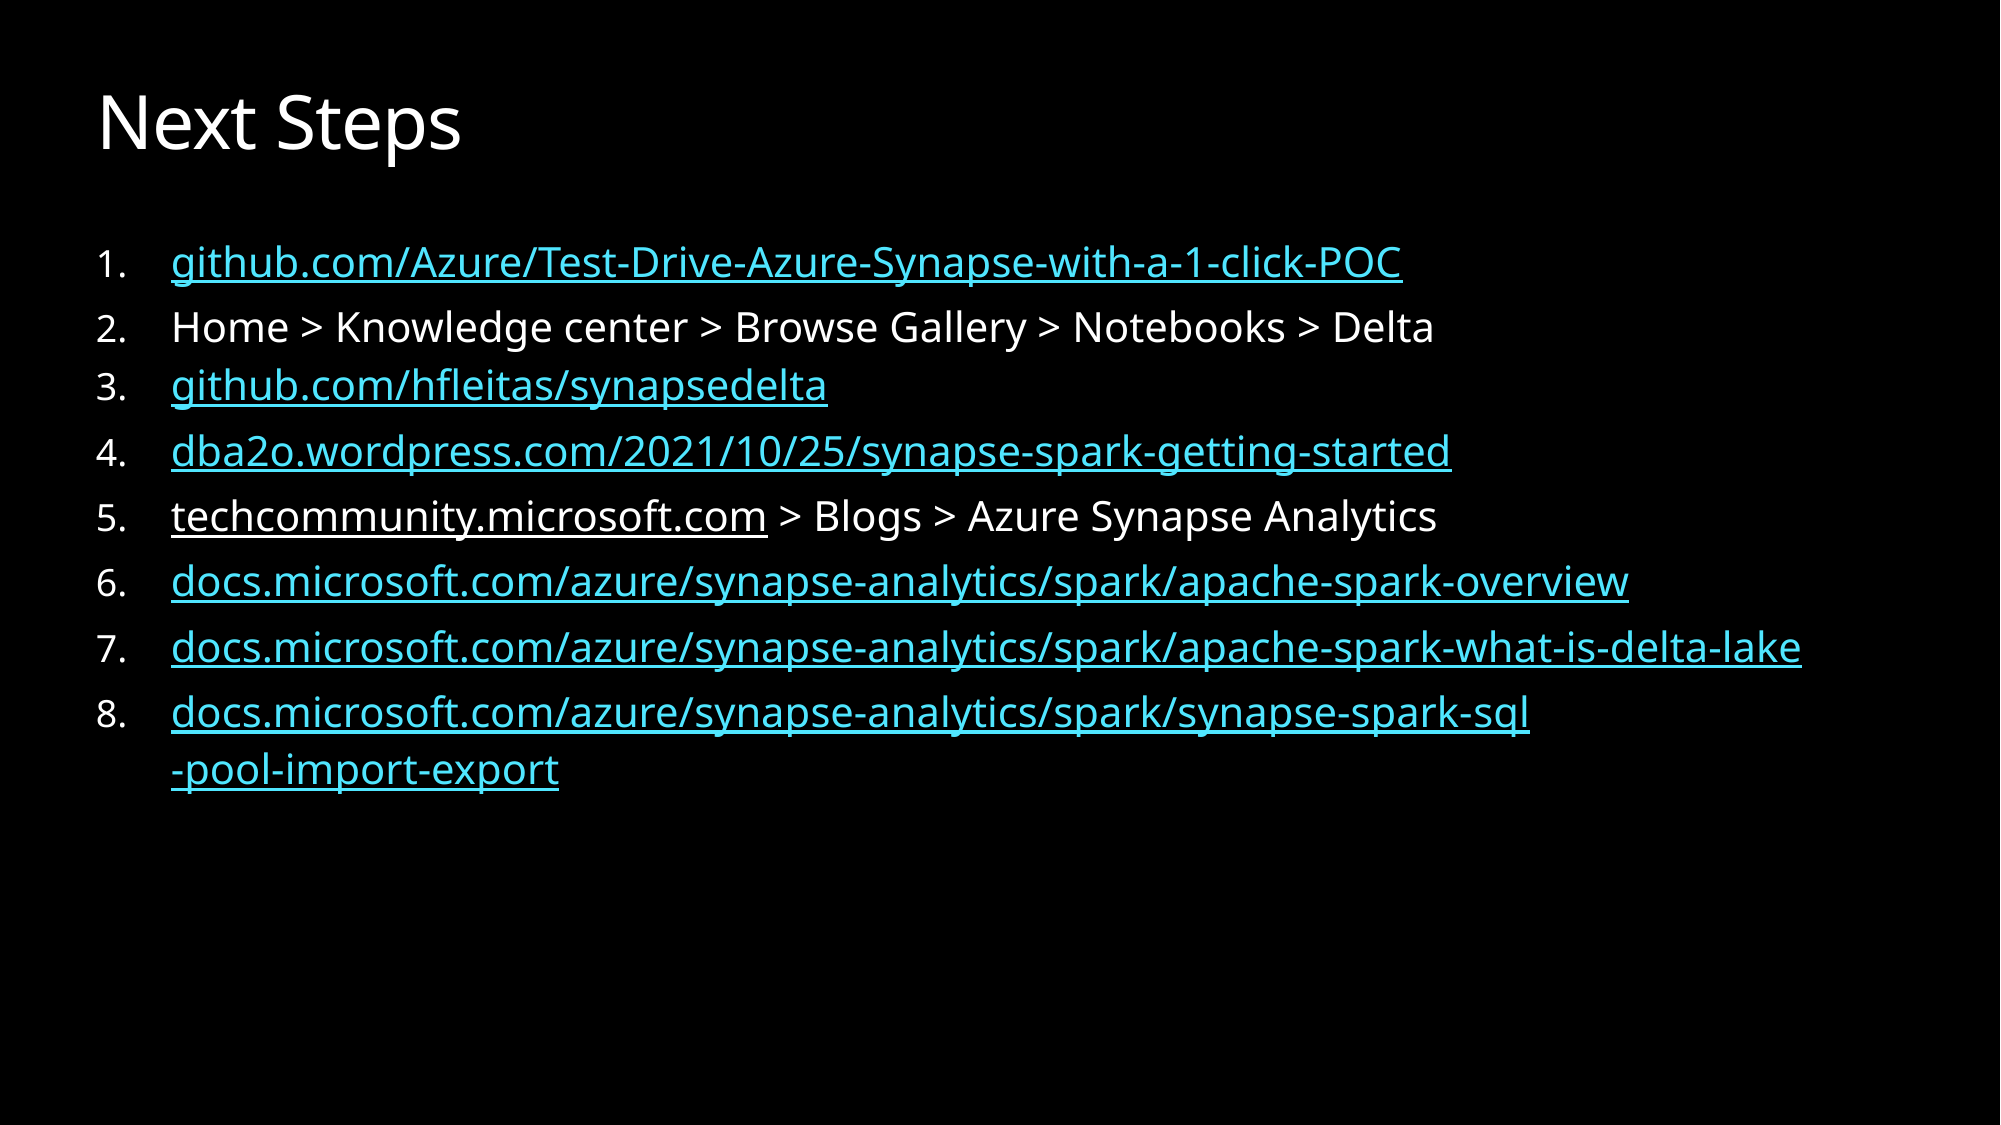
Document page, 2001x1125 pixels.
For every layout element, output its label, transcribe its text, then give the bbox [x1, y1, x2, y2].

title Next Steps [96, 75, 1904, 166]
list github.com/Azure/Test-Drive-Azure-Synapse-with-a-1-click-POC Home > Knowledge center > Browse Gallery > Notebooks > Delta github.com/hfleitas/synapsedelta dba2o.wordpress.com/2021/10/25/synapse-spark-getting-started techcommunity.microsoft.com > Blogs > Azure Synapse Analytics docs.microsoft.com/azure/synapse-analytics/spark/apache-spark-overview docs.microsoft.com/azure/synapse-analytics/spark/apache-spark-what-is-delta-lake docs.microsoft.com/azure/synapse-analytics/spark/synapse-spark-sql-pool-import-export [95, 235, 1904, 710]
